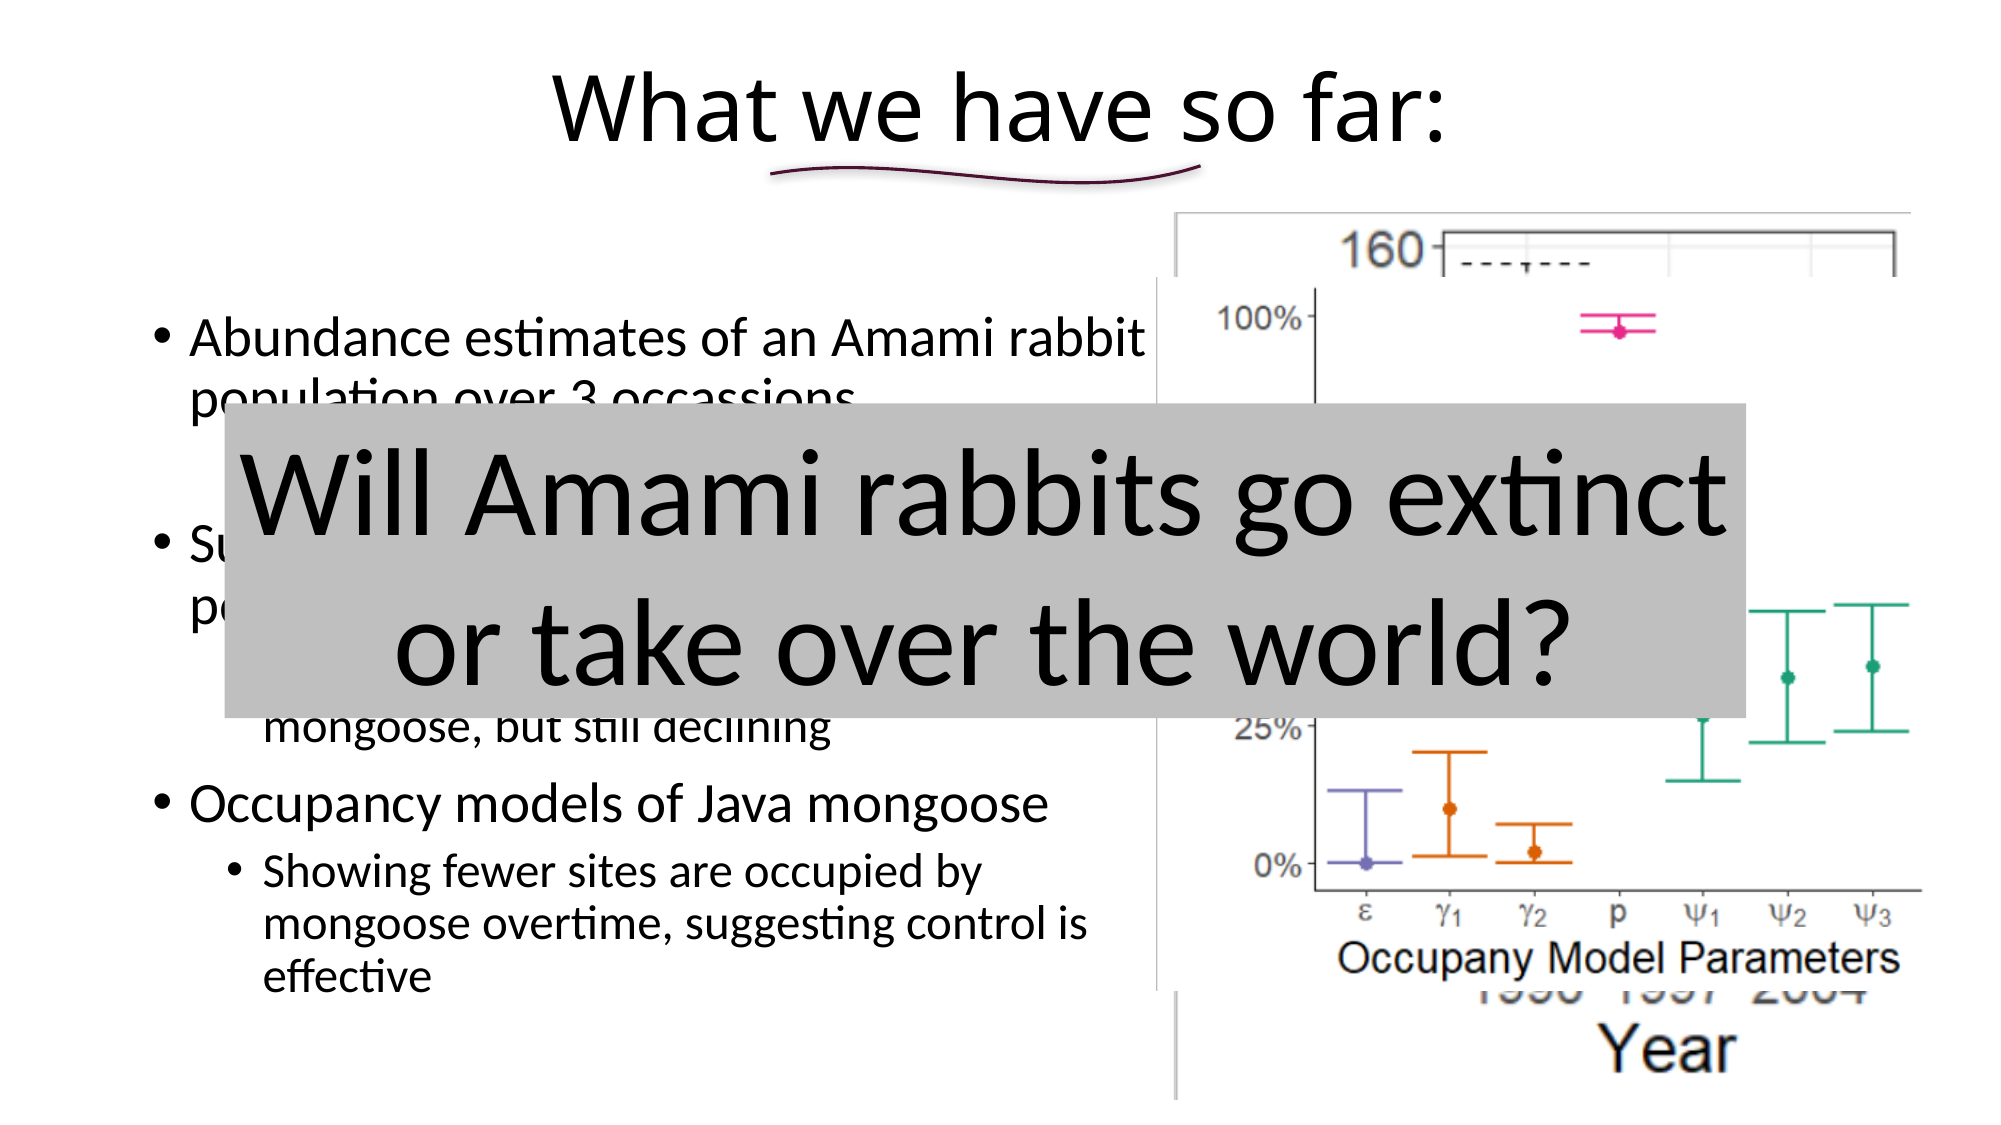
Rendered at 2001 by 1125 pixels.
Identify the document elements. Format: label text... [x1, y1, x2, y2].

picture [1156, 212, 1932, 1101]
text_box Will Amami rabbits go extinct or take over the world? [224, 403, 1156, 719]
list Abundance estimates of an Amami rabbit population over 3 occassions 1965, 1982, 2015 Survival estimates of an Amami rabbits population Survival recovered with control of mongoose, but still declining Occupancy models of Java mongoose Showing fewer sites are occupied by mongoose overtime, suggesting control is effective [137, 299, 1173, 1014]
text_box [770, 165, 1201, 183]
title What we have so far: [0, 3, 2000, 221]
